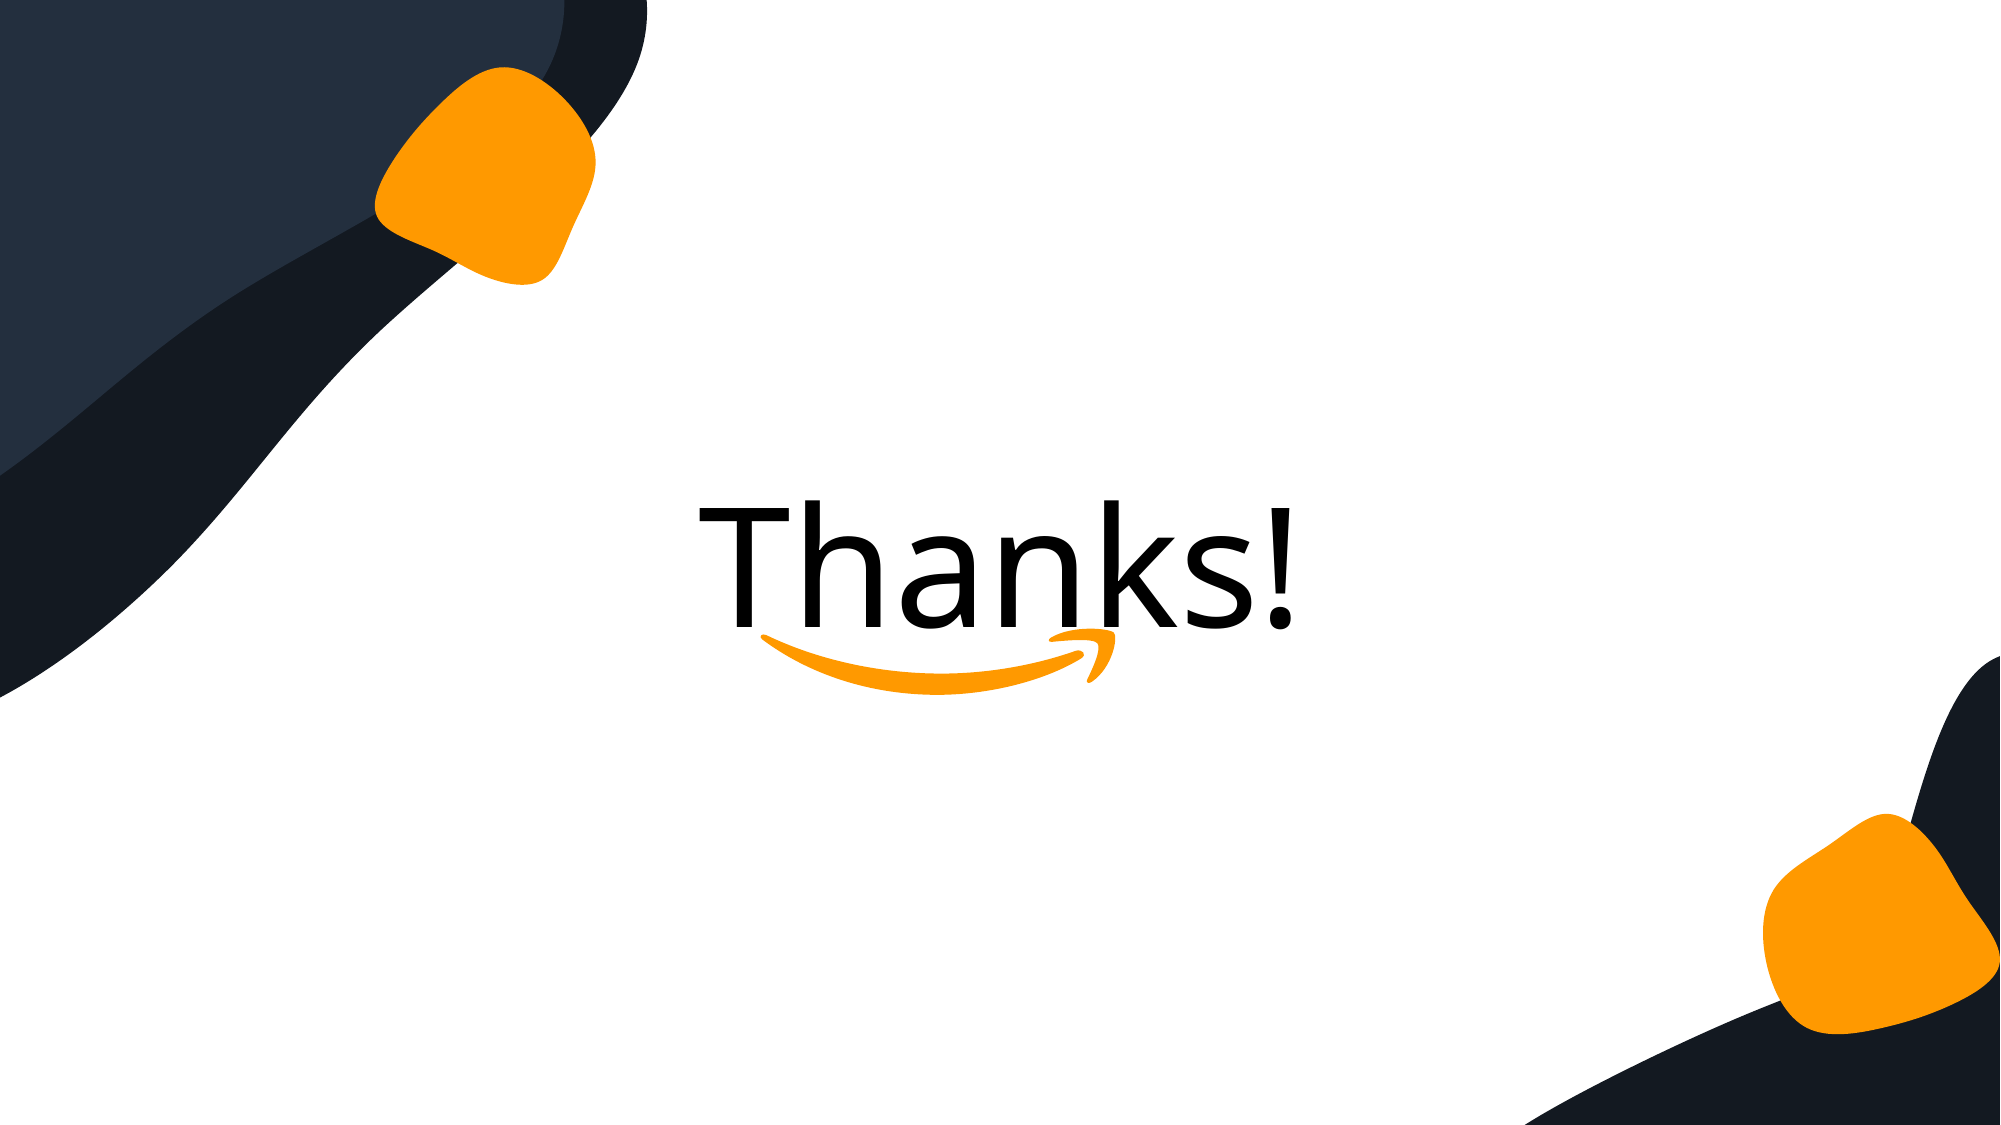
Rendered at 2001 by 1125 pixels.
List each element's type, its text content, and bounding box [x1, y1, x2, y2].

text_box Thanks! [683, 453, 1320, 669]
text_box [1763, 813, 2000, 1035]
text_box [1048, 628, 1116, 683]
text_box [1910, 655, 2000, 951]
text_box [0, 0, 604, 789]
text_box [760, 634, 1084, 695]
text_box [1522, 966, 2000, 1125]
